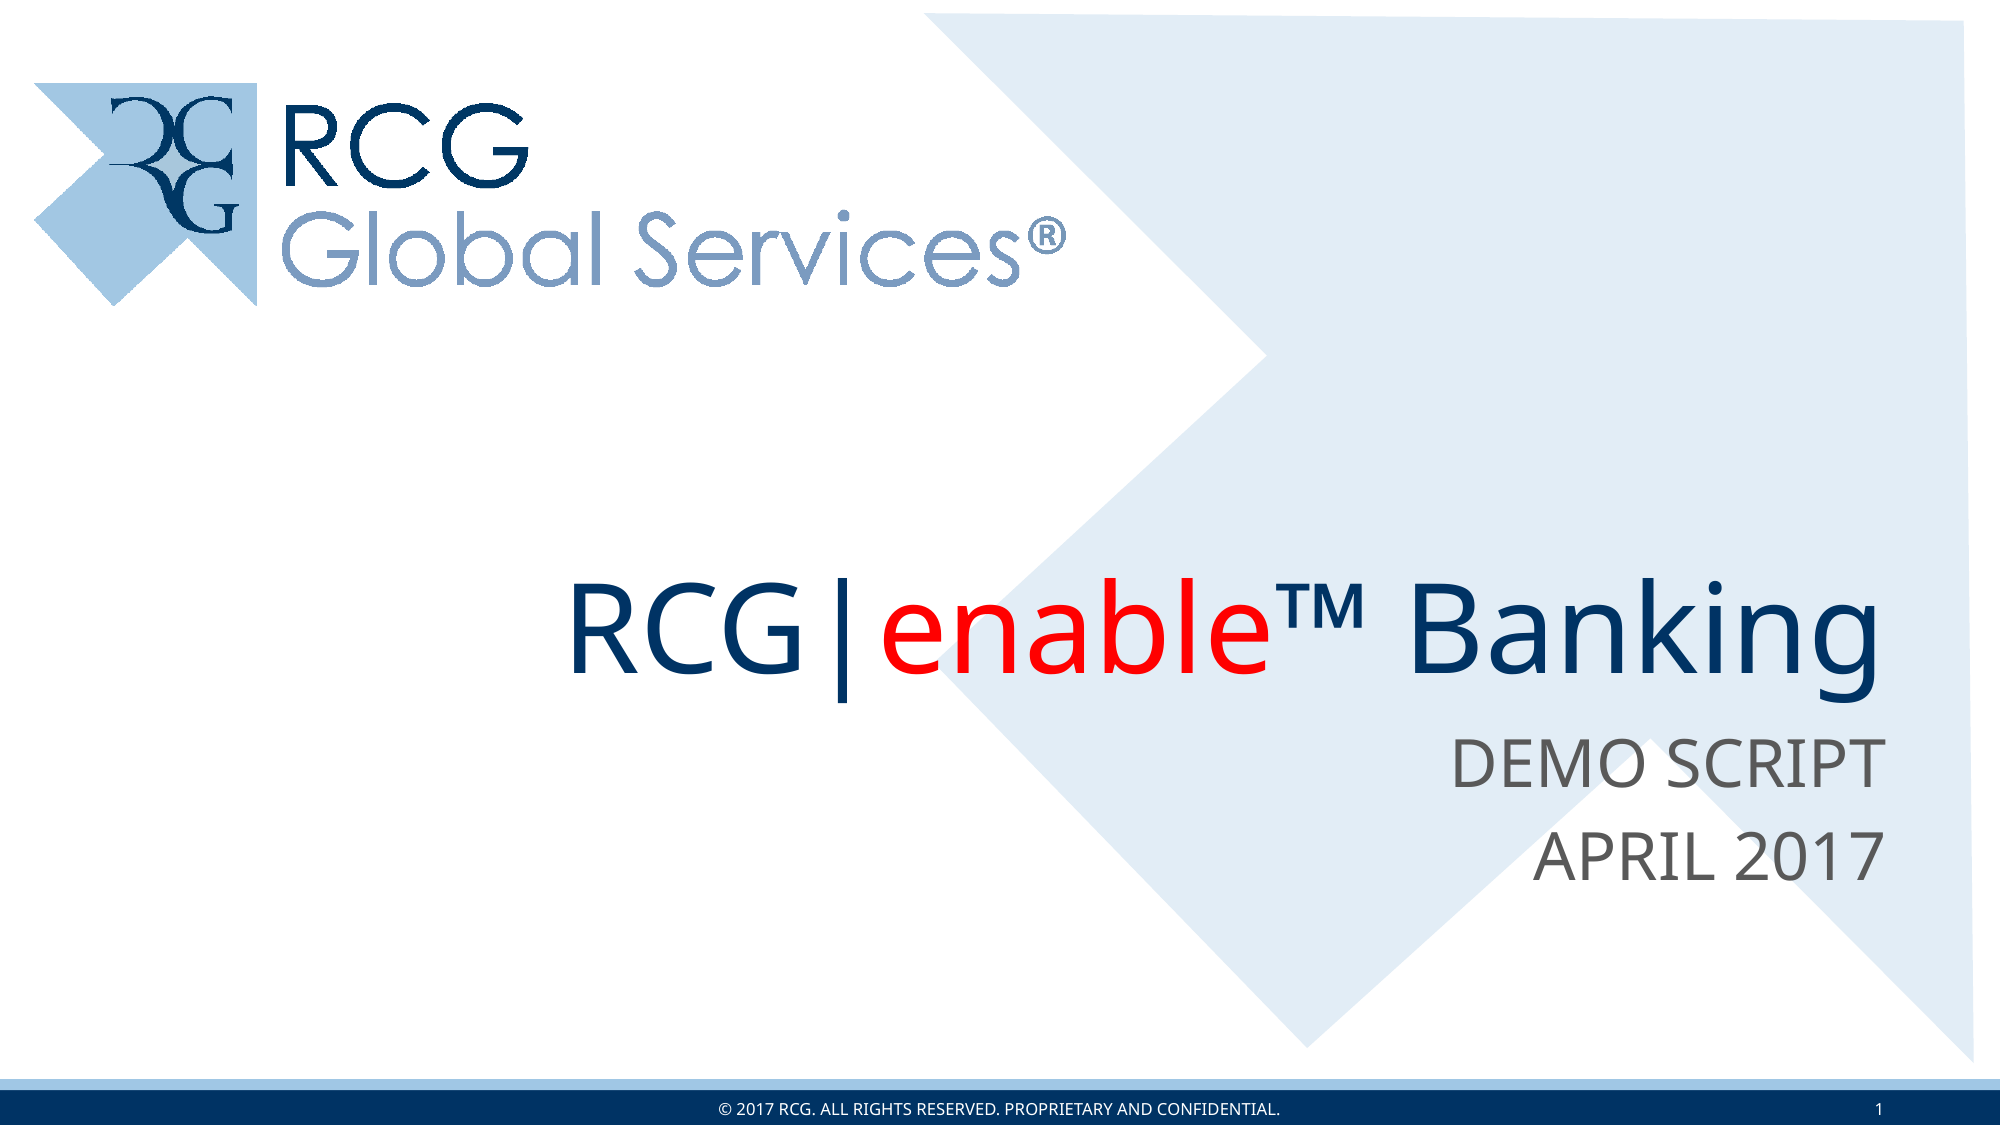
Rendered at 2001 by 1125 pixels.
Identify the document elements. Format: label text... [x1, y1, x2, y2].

title RCG|enable™ Banking [101, 108, 1902, 709]
subtitle Demo Script April 2017 [101, 722, 1902, 1023]
slide_number 1 [1449, 1091, 1900, 1125]
footer © 2017 RCG. All Rights Reserved. Proprietary and Confidential. [662, 1091, 1338, 1125]
picture [25, 75, 1076, 315]
